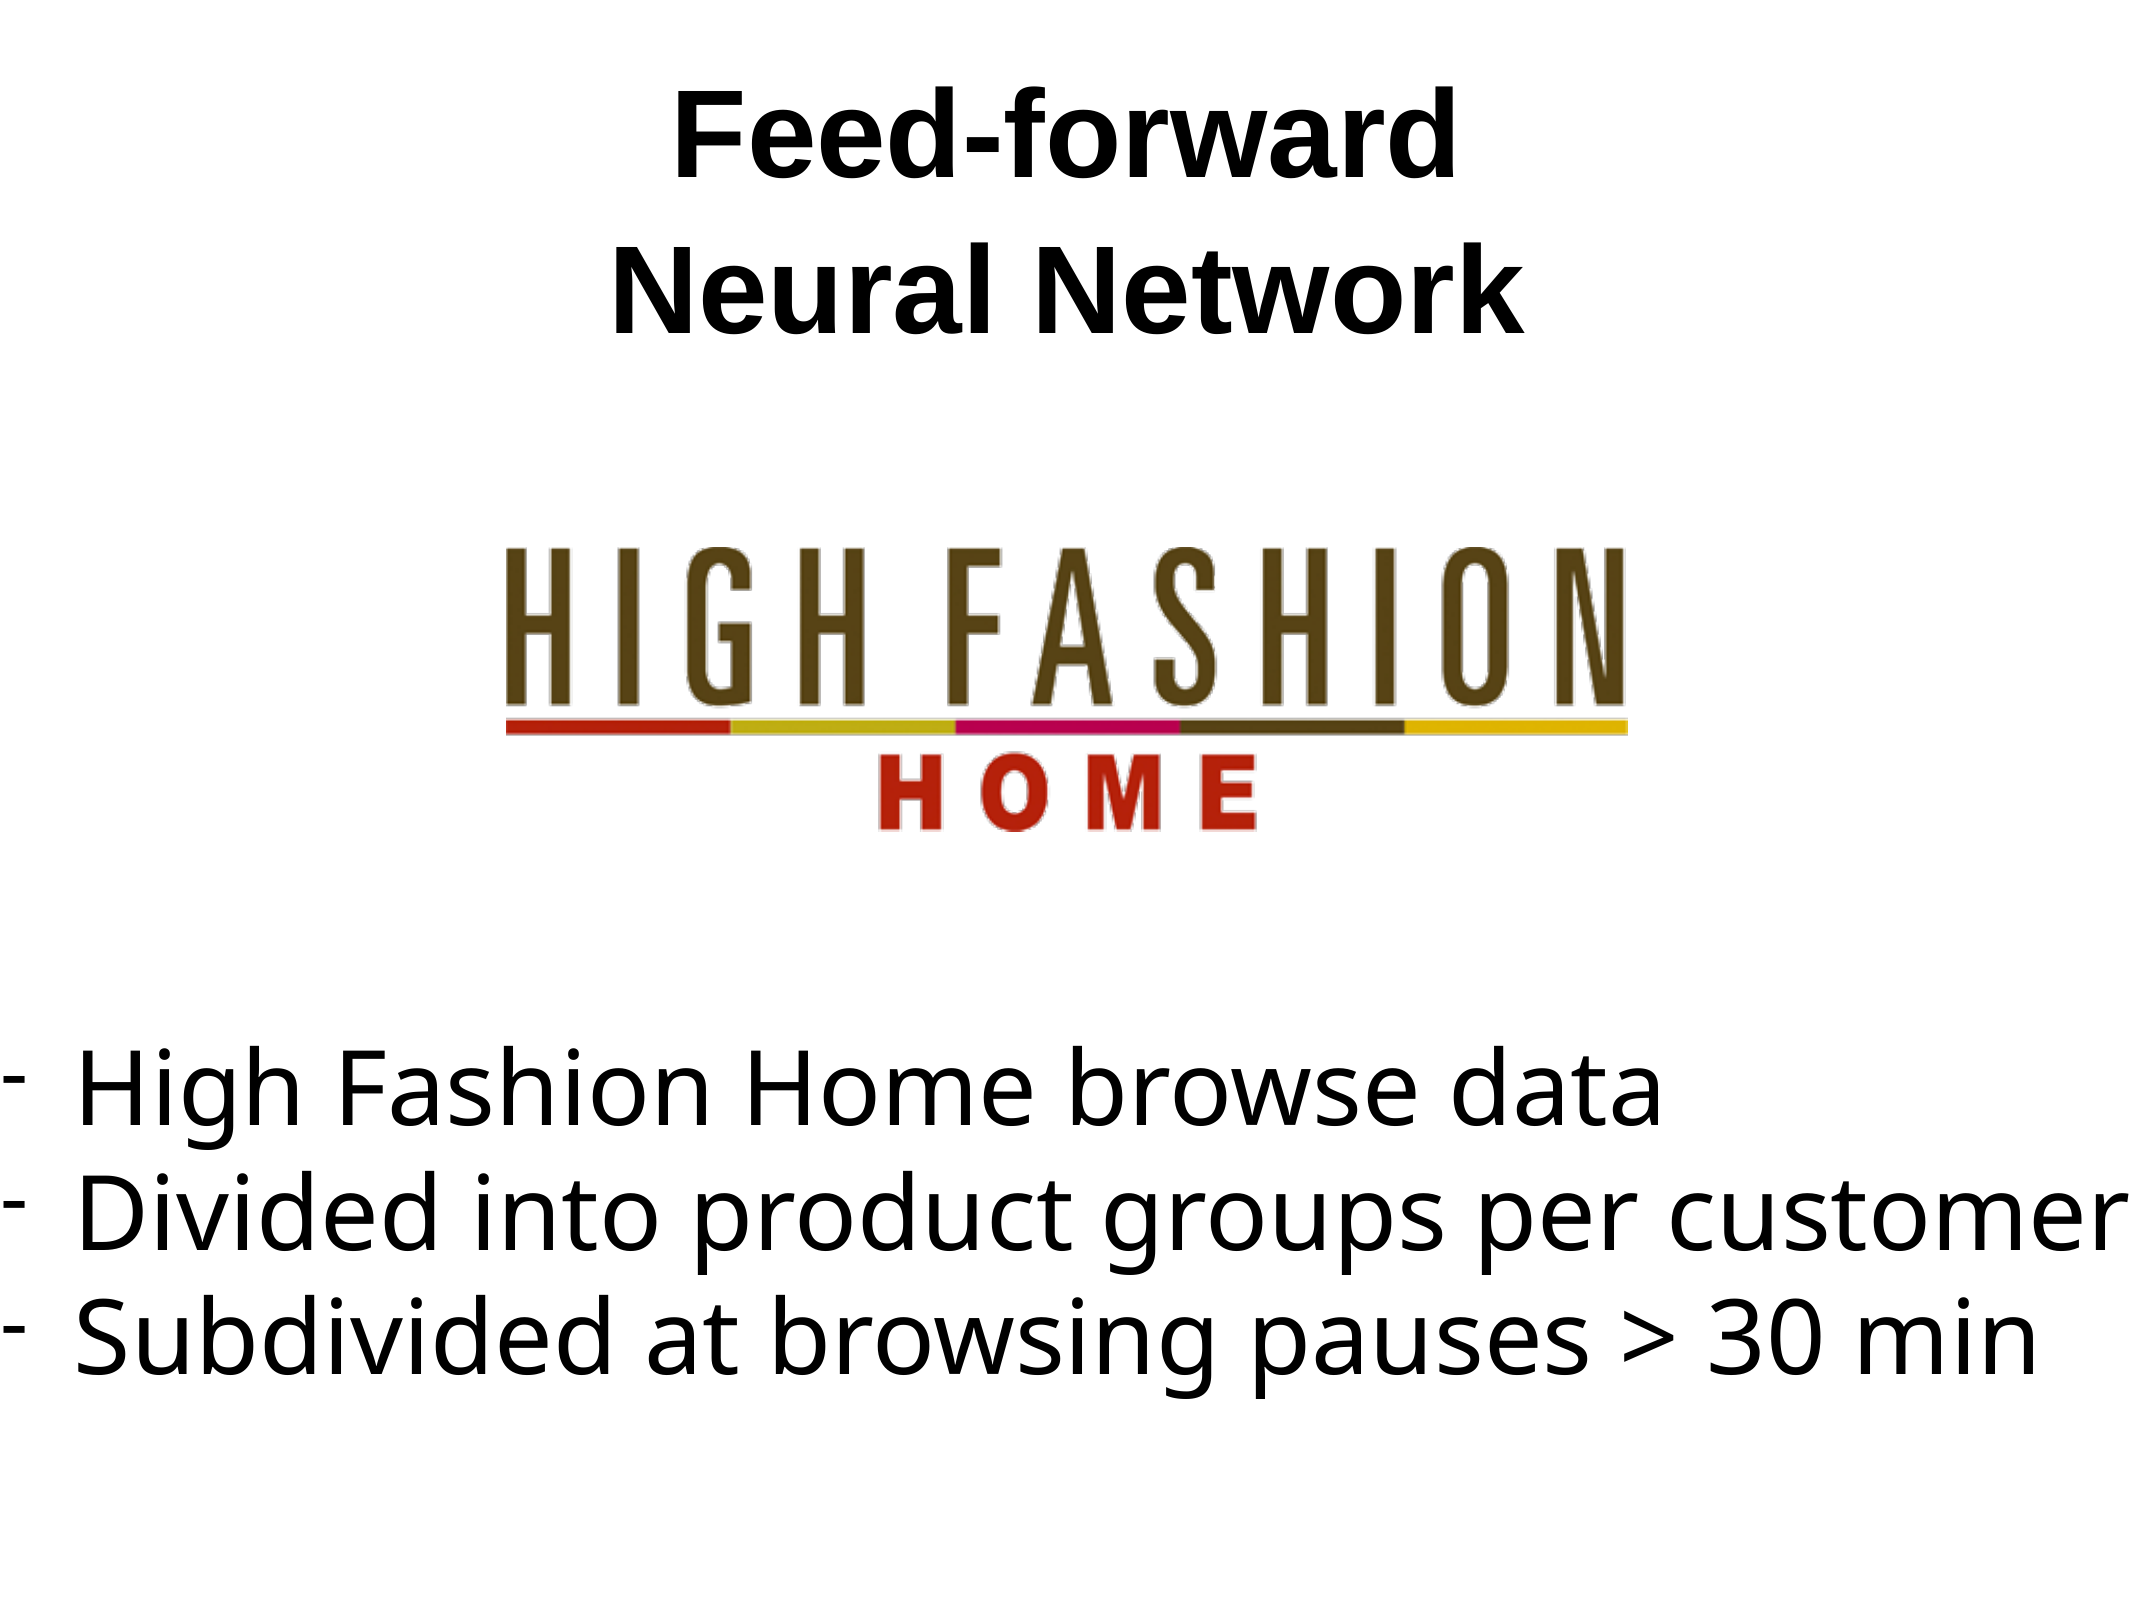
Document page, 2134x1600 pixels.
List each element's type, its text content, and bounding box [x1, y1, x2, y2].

picture [506, 547, 1628, 832]
text_box High Fashion Home browse data Divided into product groups per customer Subdivided at browsing pauses > 30 min [0, 1012, 2134, 1405]
text_box Feed-forward [516, 43, 1618, 211]
text_box Neural Network [516, 211, 1618, 367]
